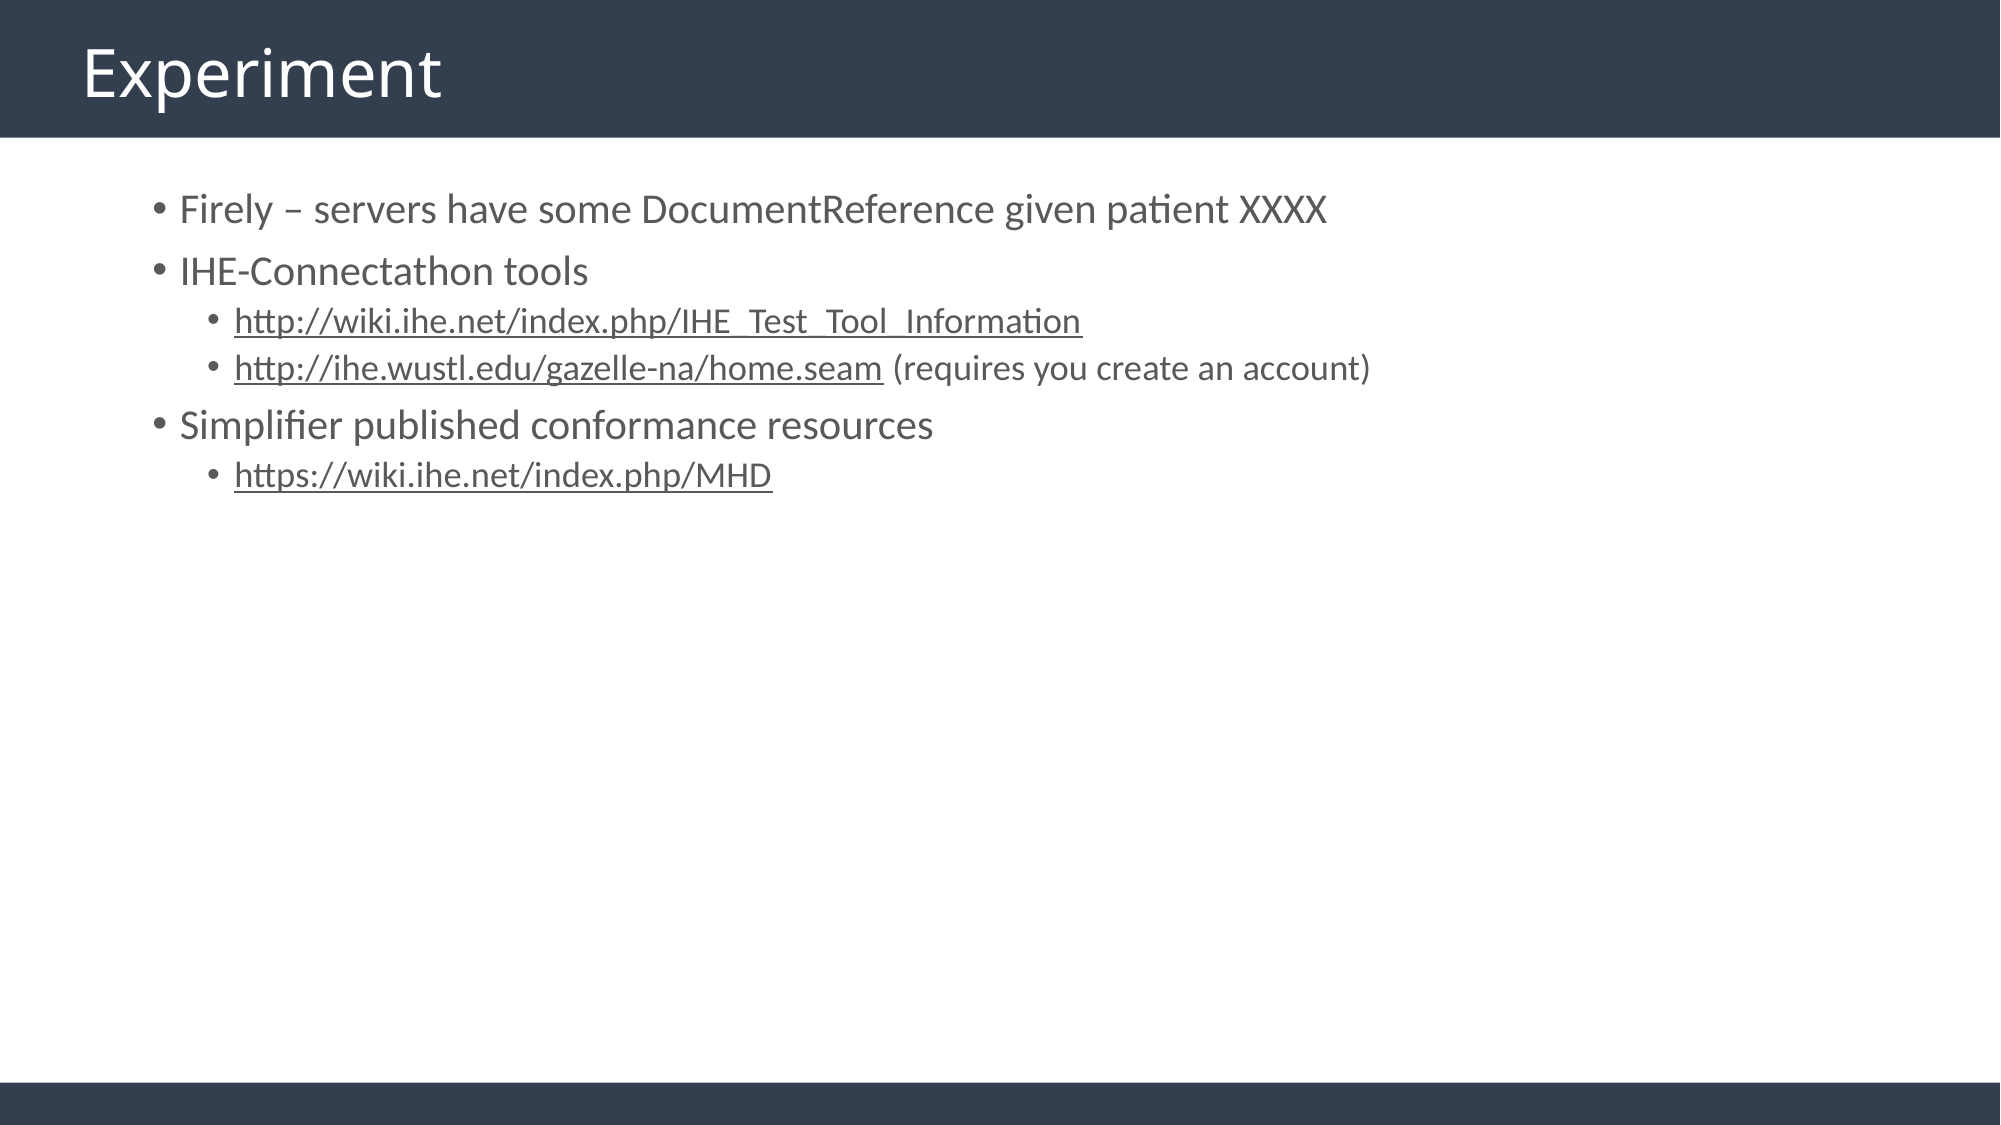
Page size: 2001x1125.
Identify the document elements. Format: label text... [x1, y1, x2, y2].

list Firely – servers have some DocumentReference given patient XXXX IHE-Connectathon tools http://wiki.ihe.net/index.php/IHE_Test_Tool_Information http://ihe.wustl.edu/gazelle-na/home.seam (requires you create an account) Simplifier published conformance resources https://wiki.ihe.net/index.php/MHD [137, 179, 1863, 1014]
title Experiment [66, 31, 1863, 121]
